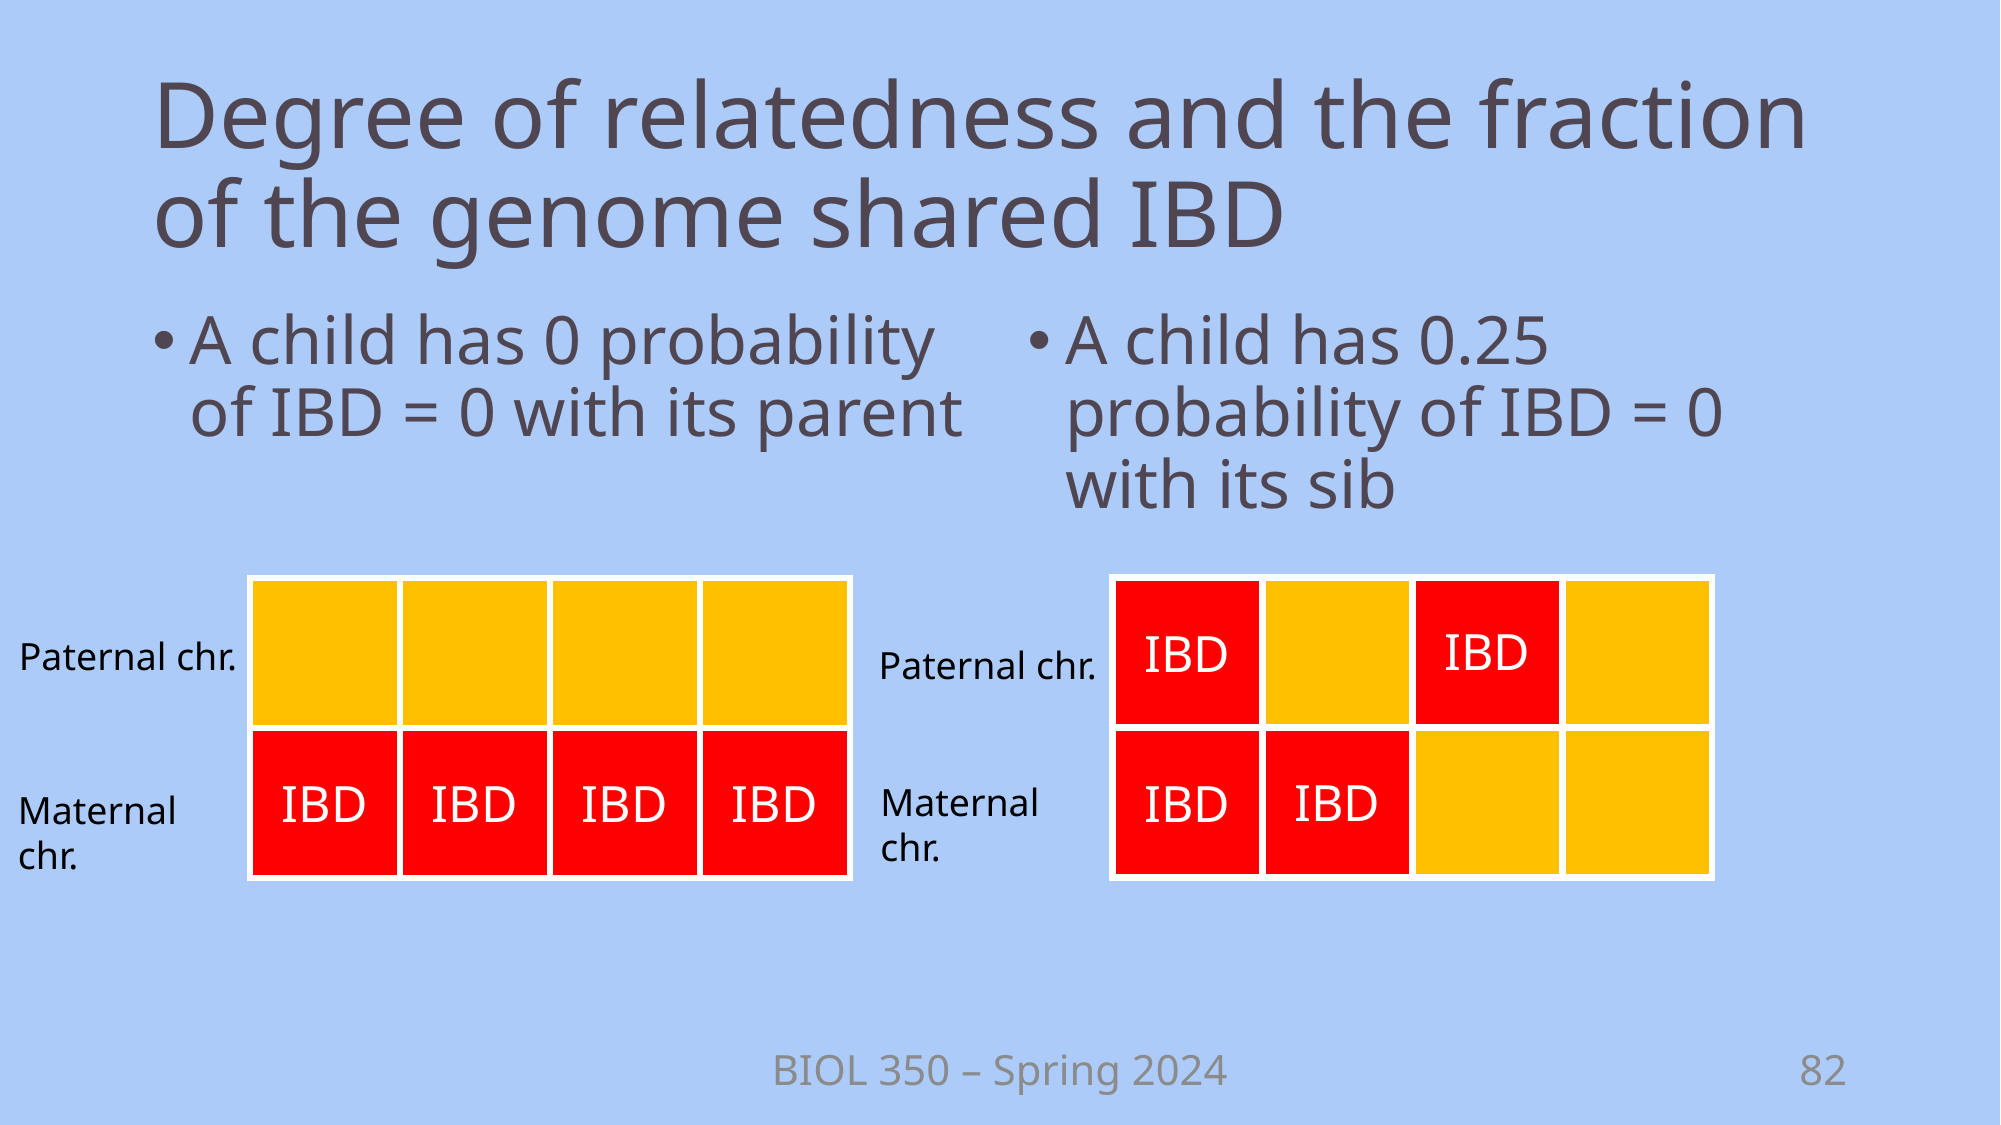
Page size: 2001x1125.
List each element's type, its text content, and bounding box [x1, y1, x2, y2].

text_box [549, 577, 699, 727]
text_box IBD [699, 765, 850, 840]
text_box IBD [549, 765, 699, 840]
text_box IBD [1262, 764, 1413, 840]
text_box IBD [1112, 764, 1262, 840]
text_box [1111, 577, 1261, 634]
text_box [399, 840, 549, 879]
text_box [1561, 577, 1713, 727]
text_box [399, 727, 549, 765]
text_box IBD [399, 765, 549, 840]
text_box Paternal chr. [863, 634, 1137, 694]
text_box [1261, 840, 1411, 879]
text_box IBD [1412, 613, 1563, 689]
text_box [699, 727, 851, 879]
text_box [549, 840, 699, 879]
text_box [249, 577, 399, 727]
text_box [1111, 690, 1261, 727]
text_box [249, 727, 399, 765]
text_box [399, 577, 549, 727]
list A child has 0 probability of IBD = 0 with its parent [137, 299, 988, 1014]
text_box [1111, 727, 1261, 771]
text_box [1411, 727, 1561, 879]
text_box IBD [249, 765, 399, 840]
title Degree of relatedness and the fraction of the genome shared IBD [137, 59, 1863, 278]
text_box [1111, 840, 1261, 879]
text_box Maternal chr. [3, 779, 260, 885]
text_box [1561, 727, 1713, 879]
slide_number 82 [1412, 1042, 1863, 1103]
text_box [260, 840, 399, 879]
text_box [1261, 727, 1411, 764]
text_box Maternal chr. [865, 771, 1122, 877]
footer BIOL 350 – Spring 2024 [662, 1042, 1338, 1103]
text_box [699, 577, 851, 727]
list A child has 0.25 probability of IBD = 0 with its sib [1012, 299, 1863, 1014]
text_box Paternal chr. [4, 626, 277, 686]
text_box IBD [1112, 614, 1263, 690]
text_box [549, 727, 699, 765]
text_box [1411, 577, 1561, 727]
text_box [1261, 577, 1411, 727]
